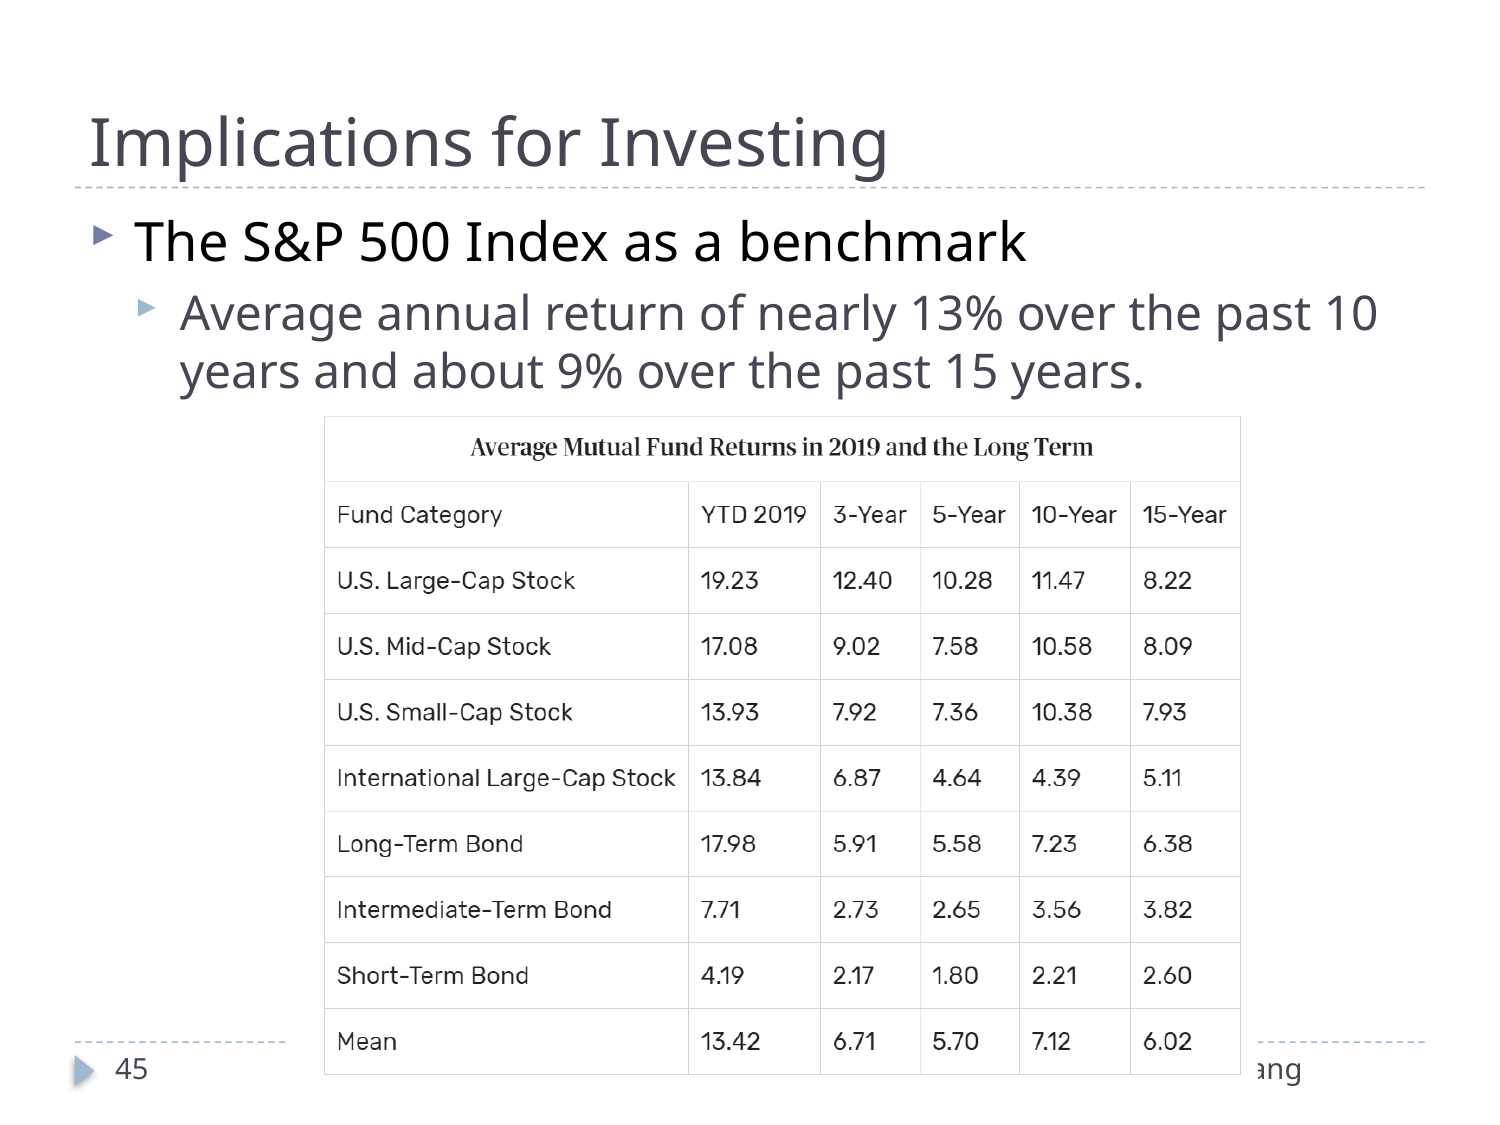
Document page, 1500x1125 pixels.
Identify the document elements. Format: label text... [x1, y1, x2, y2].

slide_number 45 [100, 1042, 426, 1103]
picture [288, 408, 1259, 1090]
title Implications for Investing [75, 24, 1425, 188]
slide_number Prof. Junbo Wang [1051, 1042, 1426, 1103]
list The S&P 500 Index as a benchmark Average annual return of nearly 13% over the past 10 years and about 9% over the past 15 years. [75, 200, 1425, 1010]
